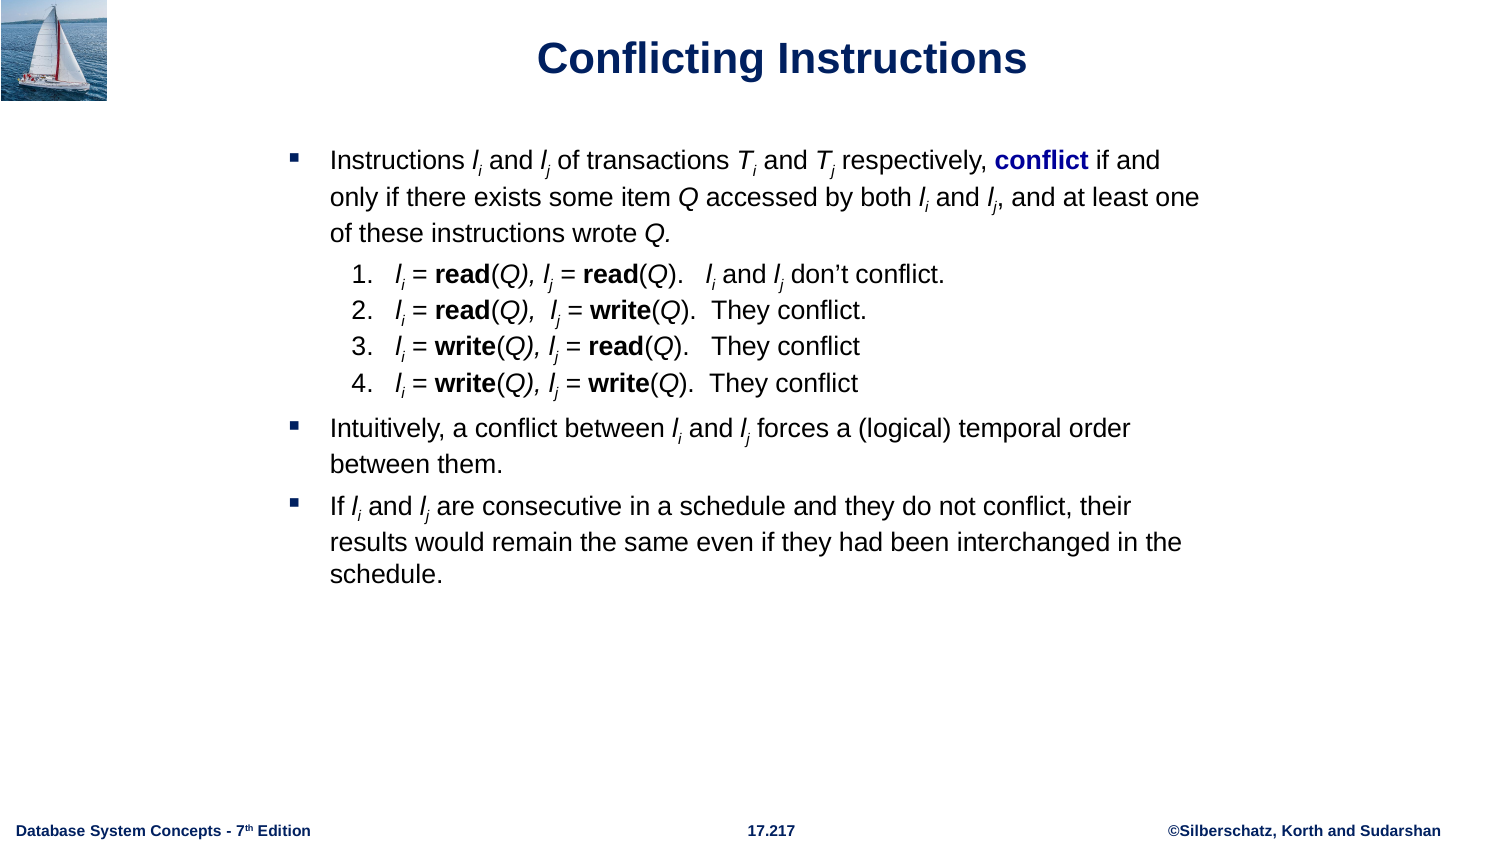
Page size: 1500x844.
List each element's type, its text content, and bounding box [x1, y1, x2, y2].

picture [1, 0, 107, 101]
list Instructions li and lj of transactions Ti and Tj respectively, conflict if and only if there exists some item Q accessed by both li and lj, and at least one of these instructions wrote Q. 1. li = read(Q), lj = read(Q). li and lj don’t conflict. 2. li = read(Q), lj = write(Q). They conflict. 3. li = write(Q), lj = read(Q). They conflict 4. li = write(Q), lj = write(Q). They conflict Intuitively, a conflict between li and lj forces a (logical) temporal order between them. If li and lj are consecutive in a schedule and they do not conflict, their results would remain the same even if they had been interchanged in the schedule. [272, 135, 1227, 797]
title Conflicting Instructions [125, 14, 1452, 90]
